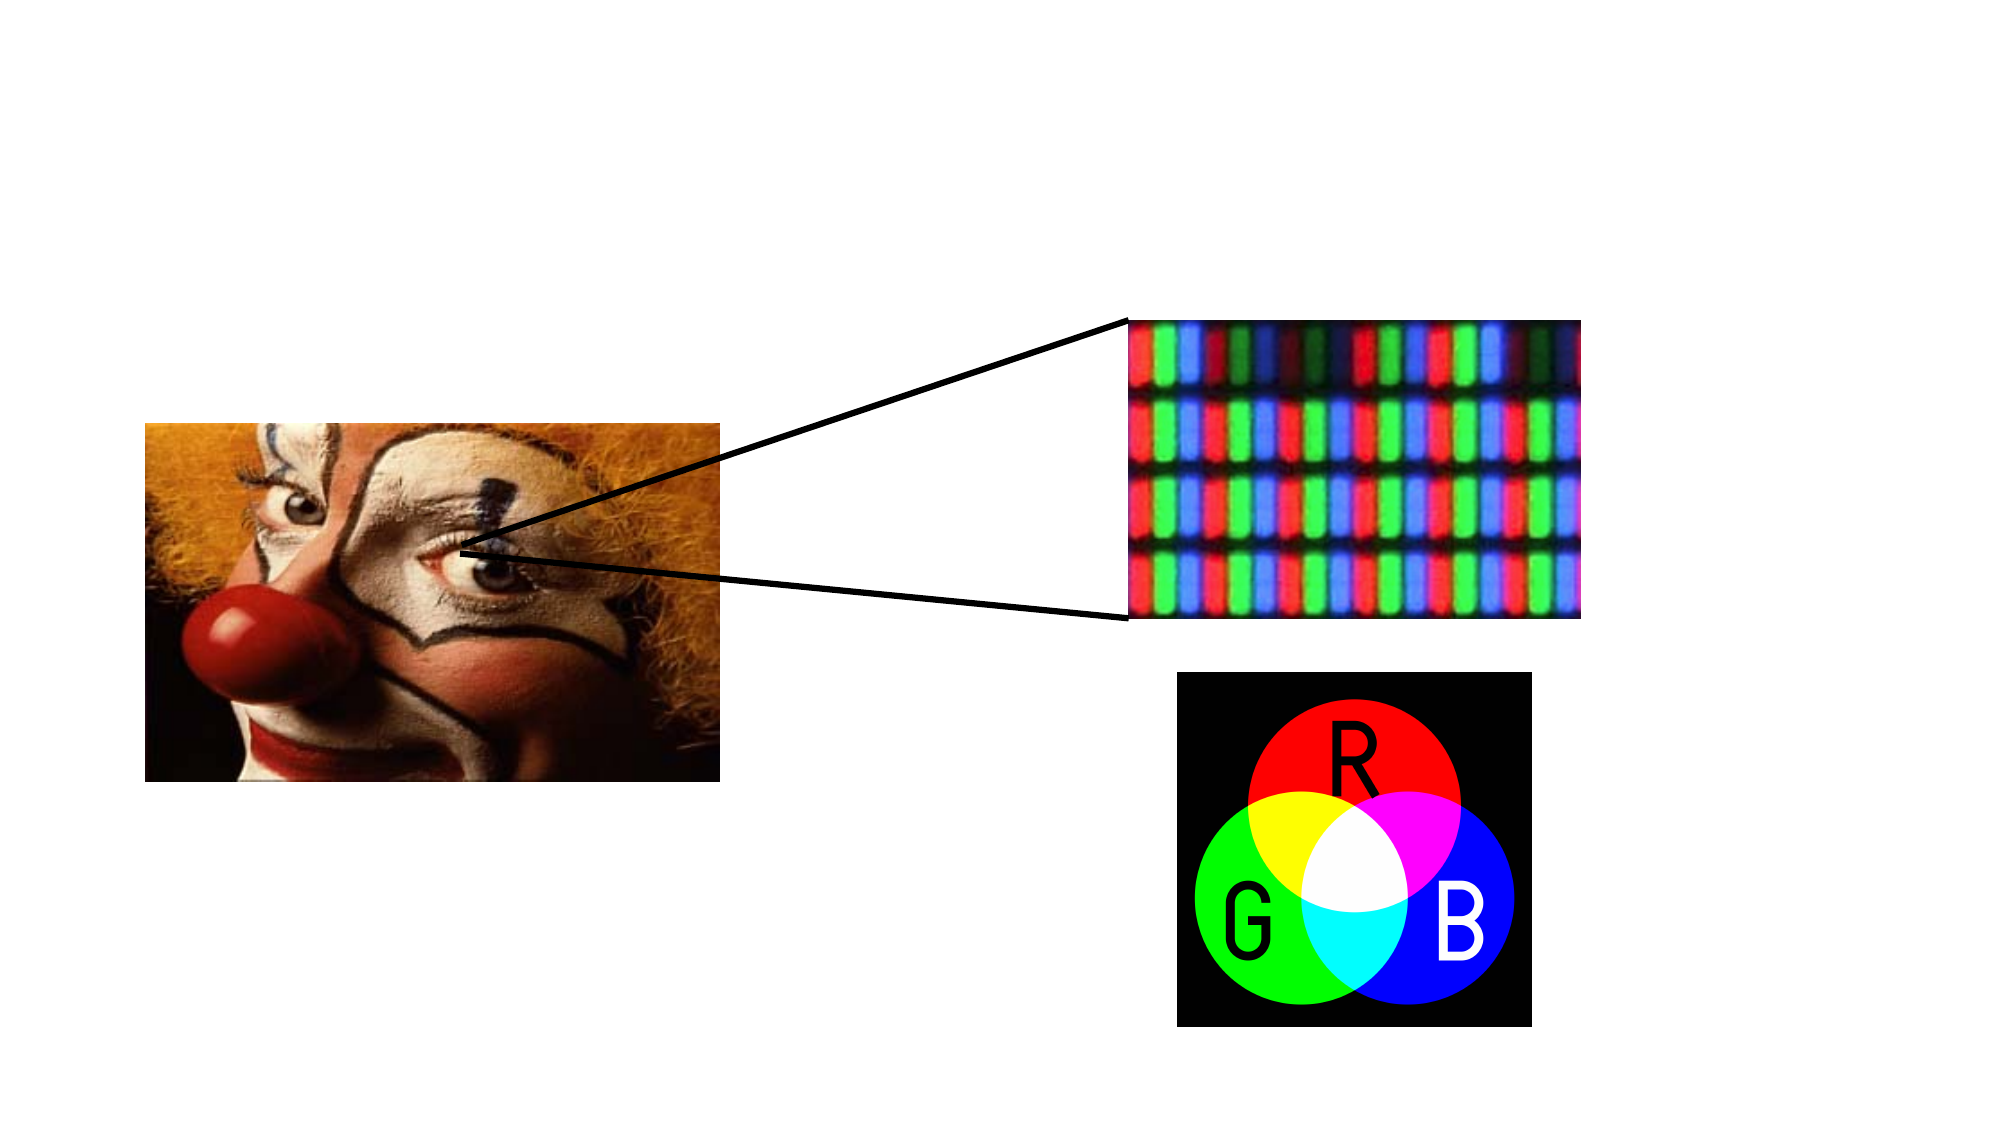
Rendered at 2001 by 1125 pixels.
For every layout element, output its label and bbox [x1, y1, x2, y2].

text_box [461, 320, 1129, 545]
picture [145, 423, 720, 782]
text_box [459, 553, 1129, 619]
picture [1177, 672, 1532, 1027]
picture [1128, 320, 1581, 619]
